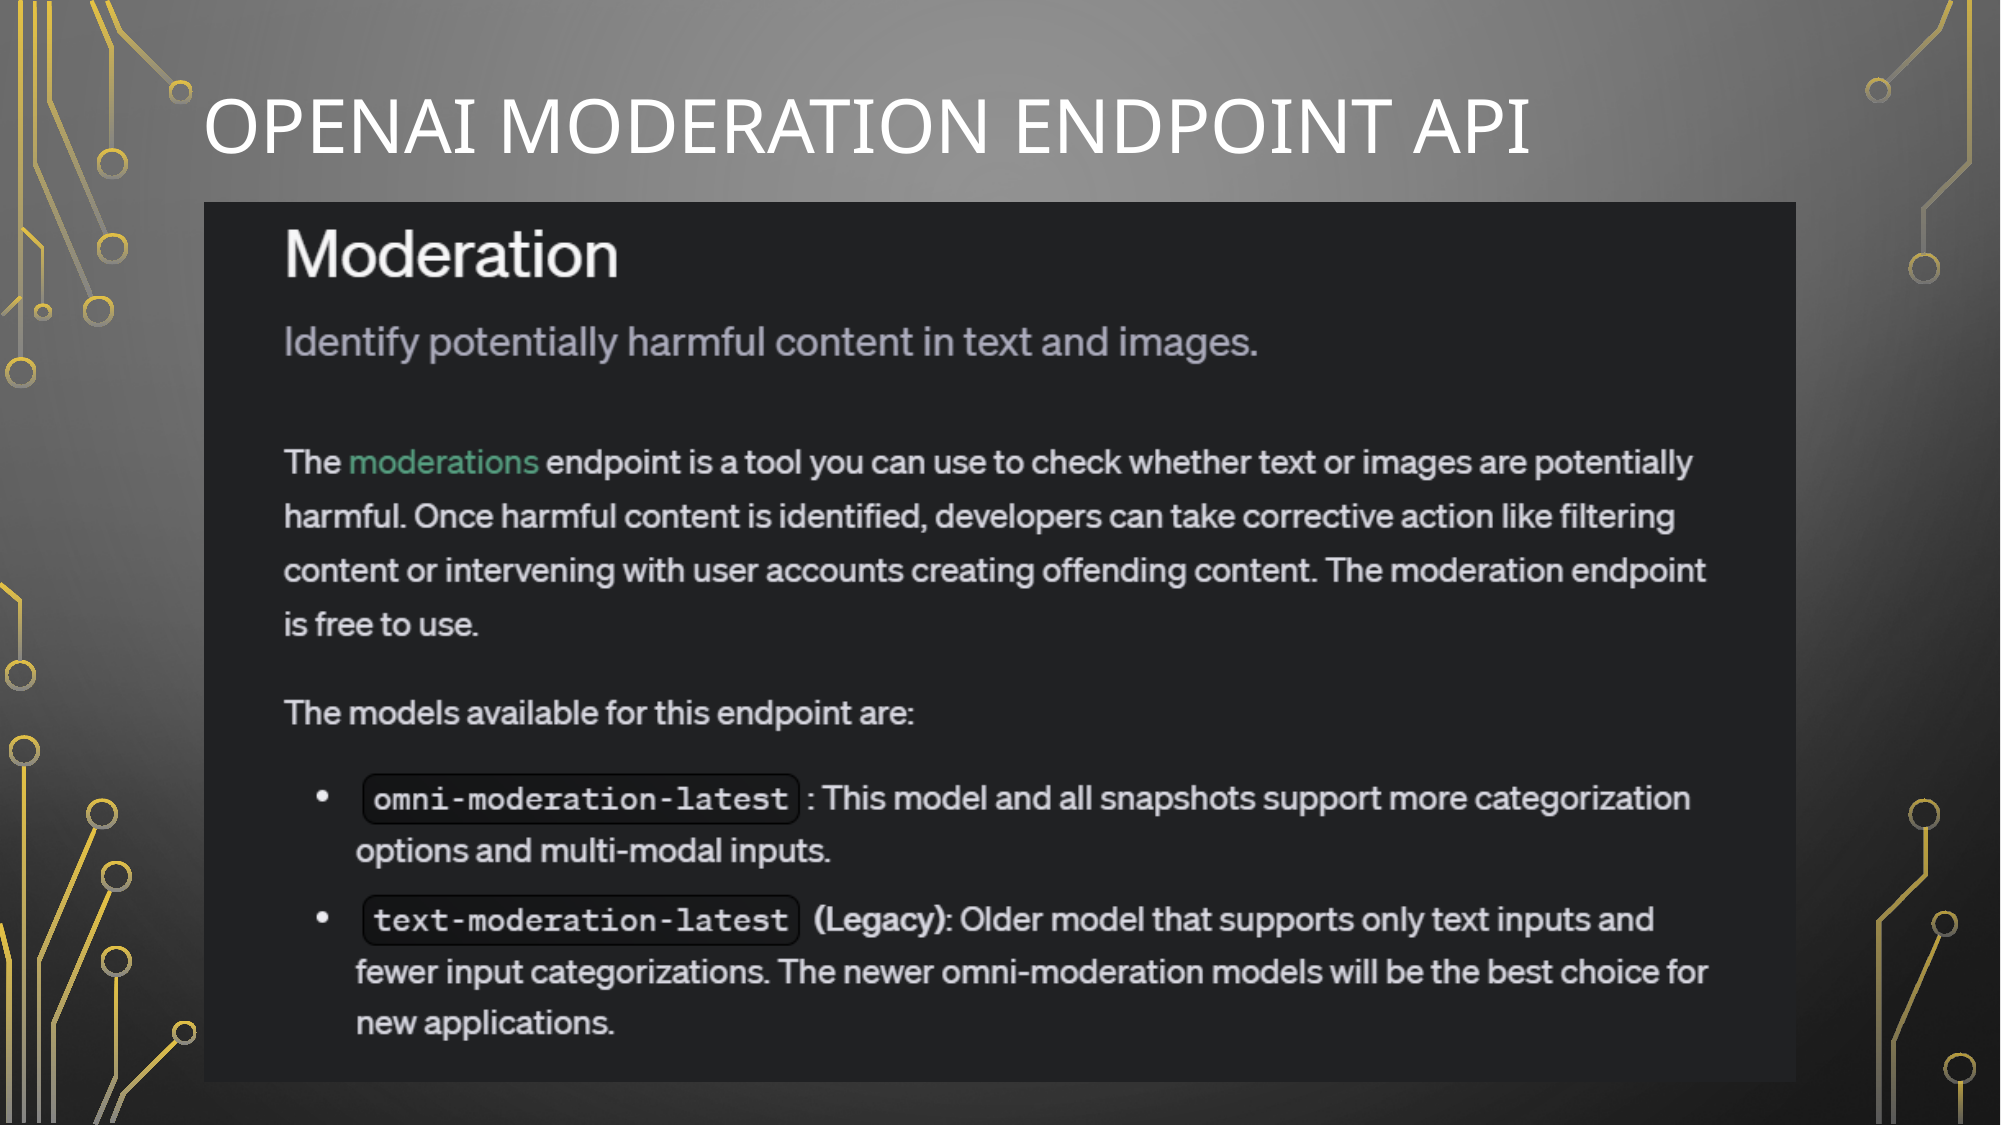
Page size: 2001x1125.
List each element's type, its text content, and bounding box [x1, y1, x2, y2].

title Openai moderation endpoint api [187, 7, 1813, 251]
picture [204, 202, 1796, 1082]
